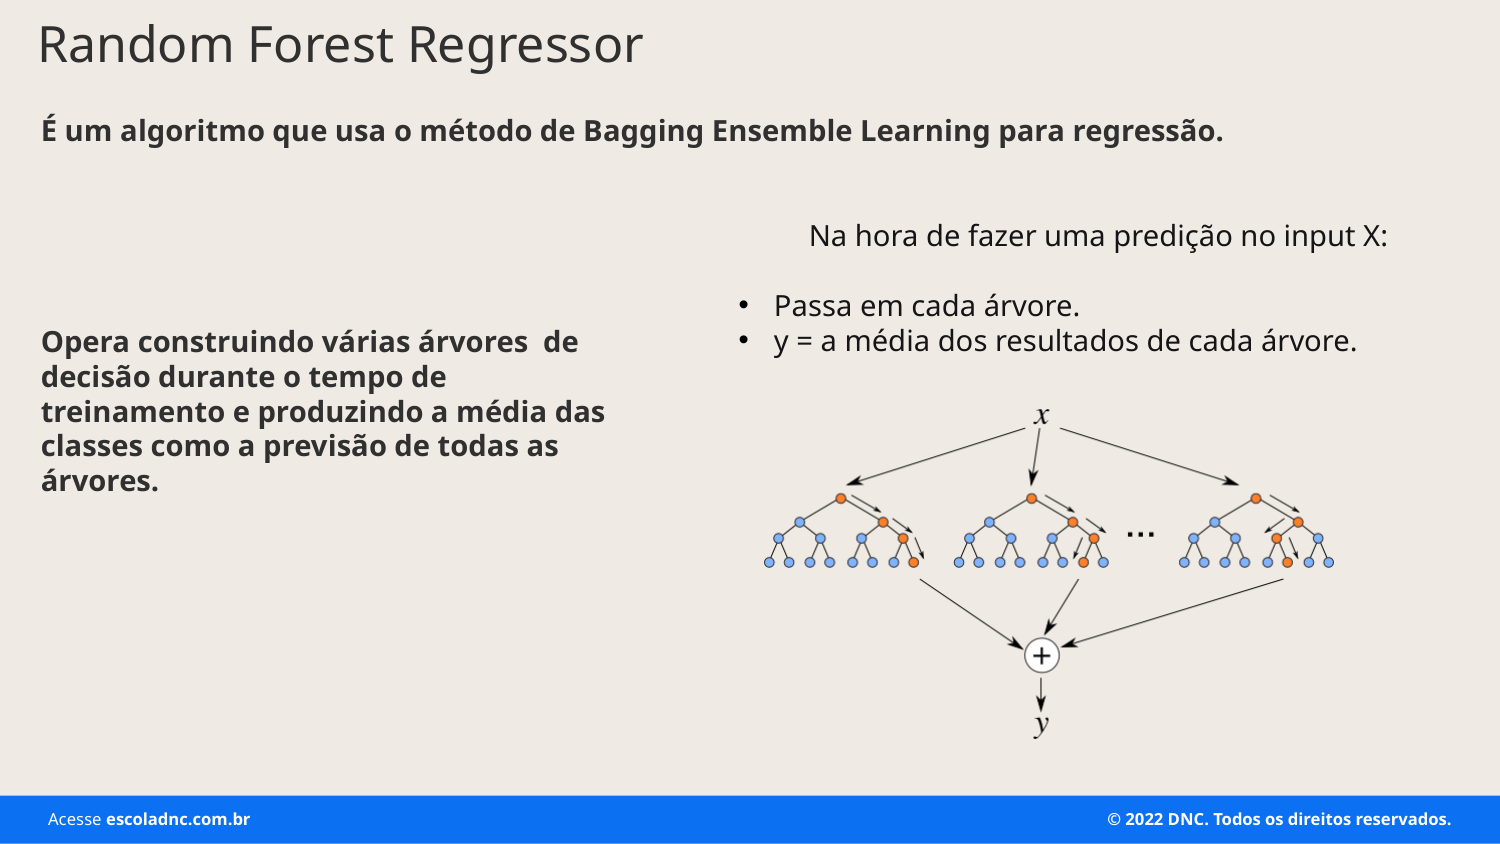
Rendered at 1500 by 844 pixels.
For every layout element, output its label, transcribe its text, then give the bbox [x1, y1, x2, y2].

text_box Opera construindo várias árvores de decisão durante o tempo de treinamento e produzindo a média das classes como a previsão de todas as árvores. [26, 315, 624, 575]
picture [763, 408, 1335, 739]
text_box É um algoritmo que usa o método de Bagging Ensemble Learning para regressão. [26, 105, 1246, 155]
title Random Forest Regressor [26, 11, 937, 82]
text_box Na hora de fazer uma predição no input X: Passa em cada árvore. y = a média dos resultados de cada árvore. [723, 209, 1474, 365]
